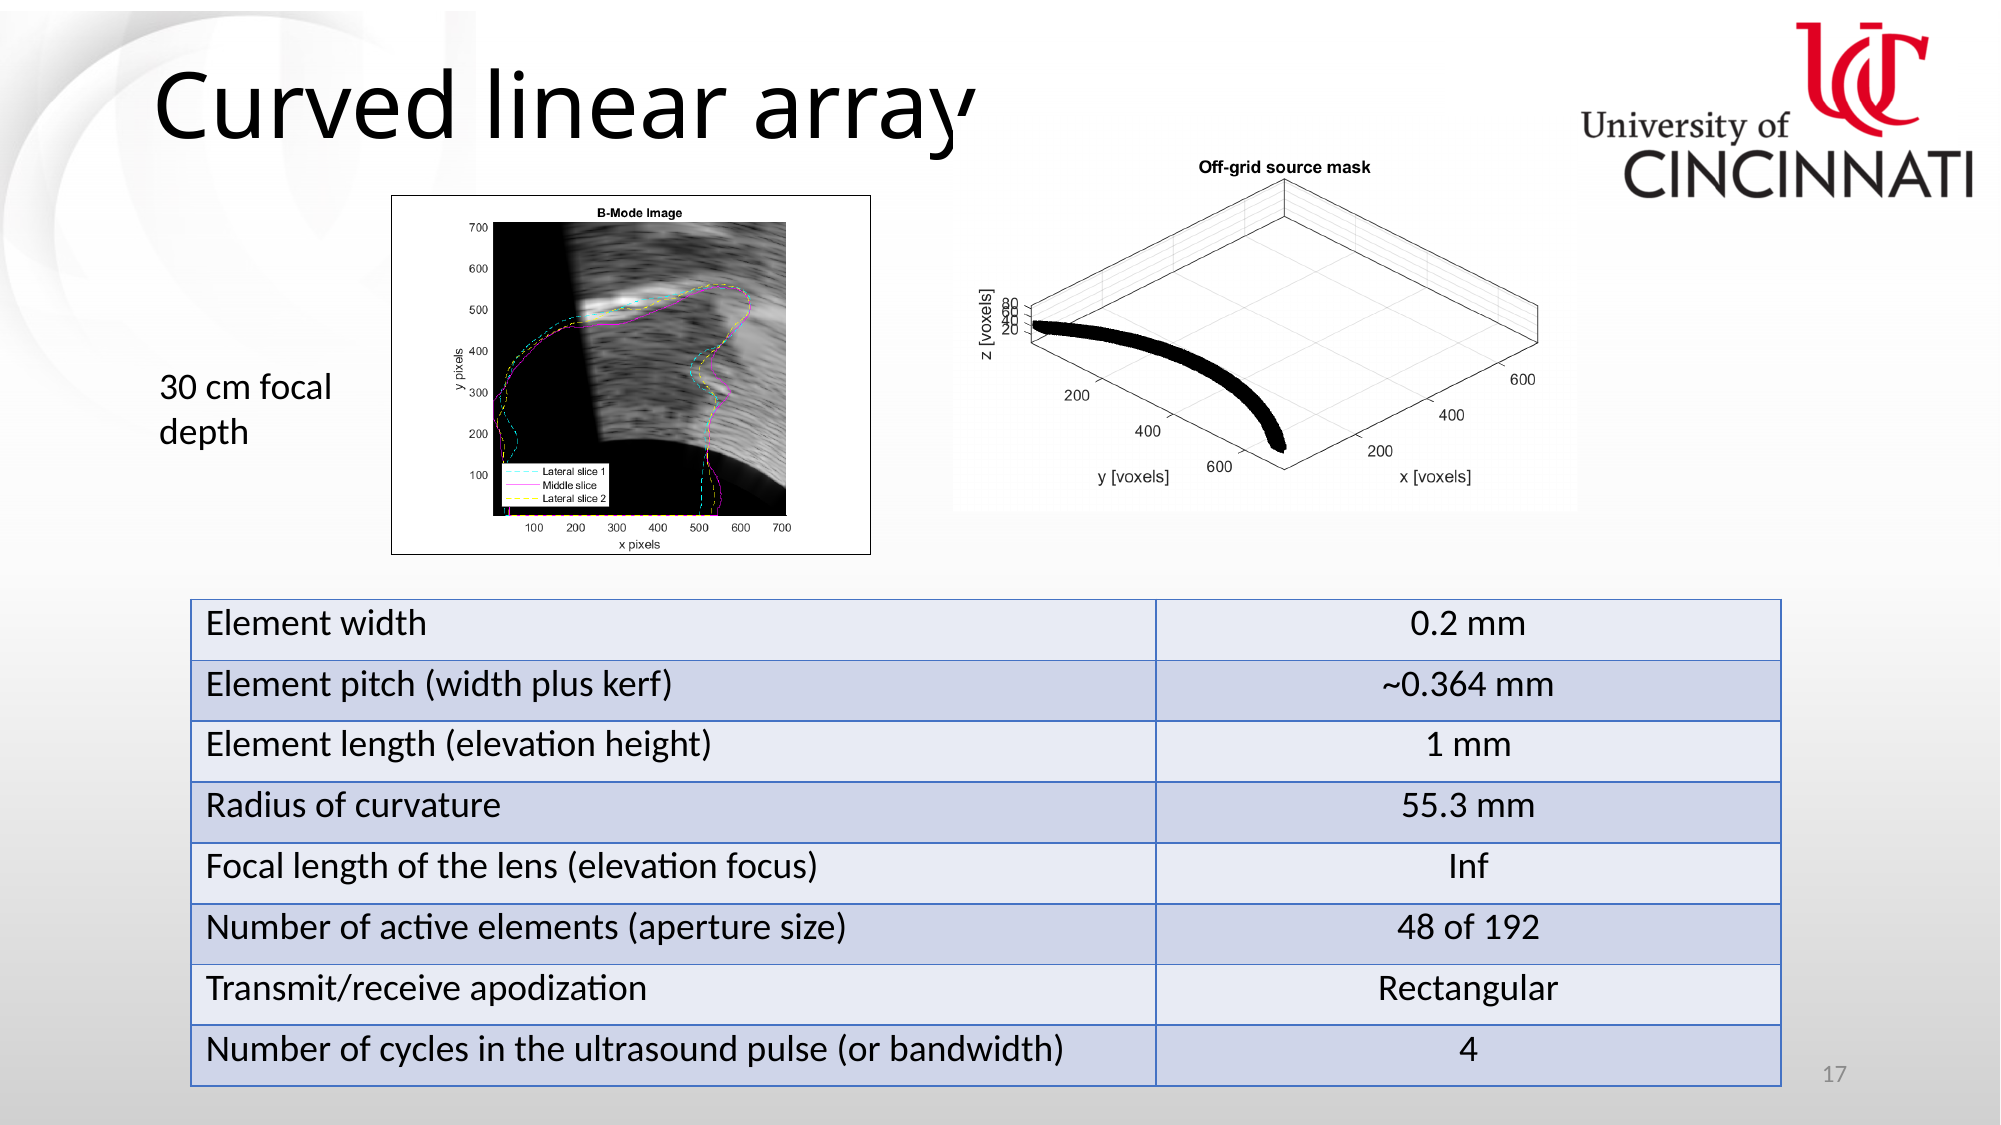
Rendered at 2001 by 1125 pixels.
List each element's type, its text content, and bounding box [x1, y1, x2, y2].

table_header Element width [192, 600, 1155, 660]
table_cell Element pitch (width plus kerf) [192, 661, 1155, 720]
table_cell Inf [1157, 844, 1780, 903]
table_cell Transmit/receive apodization [192, 965, 1155, 1024]
table_cell Focal length of the lens (elevation focus) [192, 844, 1155, 903]
title Curved linear array [137, 0, 1863, 218]
text_box 30 cm focal depth [144, 354, 359, 460]
table_cell 48 of 192 [1157, 905, 1780, 964]
table_cell ~0.364 mm [1157, 661, 1780, 720]
slide_number 17 [1412, 1042, 1863, 1103]
table_header 0.2 mm [1157, 600, 1780, 660]
table_cell Number of active elements (aperture size) [192, 905, 1155, 964]
table_cell Number of cycles in the ultrasound pulse (or bandwidth) [192, 1026, 1155, 1085]
picture [0, 0, 2001, 1125]
table_cell 1 mm [1157, 722, 1780, 781]
table_cell 55.3 mm [1157, 783, 1780, 842]
table_cell 4 [1157, 1026, 1780, 1085]
table_cell Element length (elevation height) [192, 722, 1155, 781]
table_cell Radius of curvature [192, 783, 1155, 842]
table_cell Rectangular [1157, 965, 1780, 1024]
